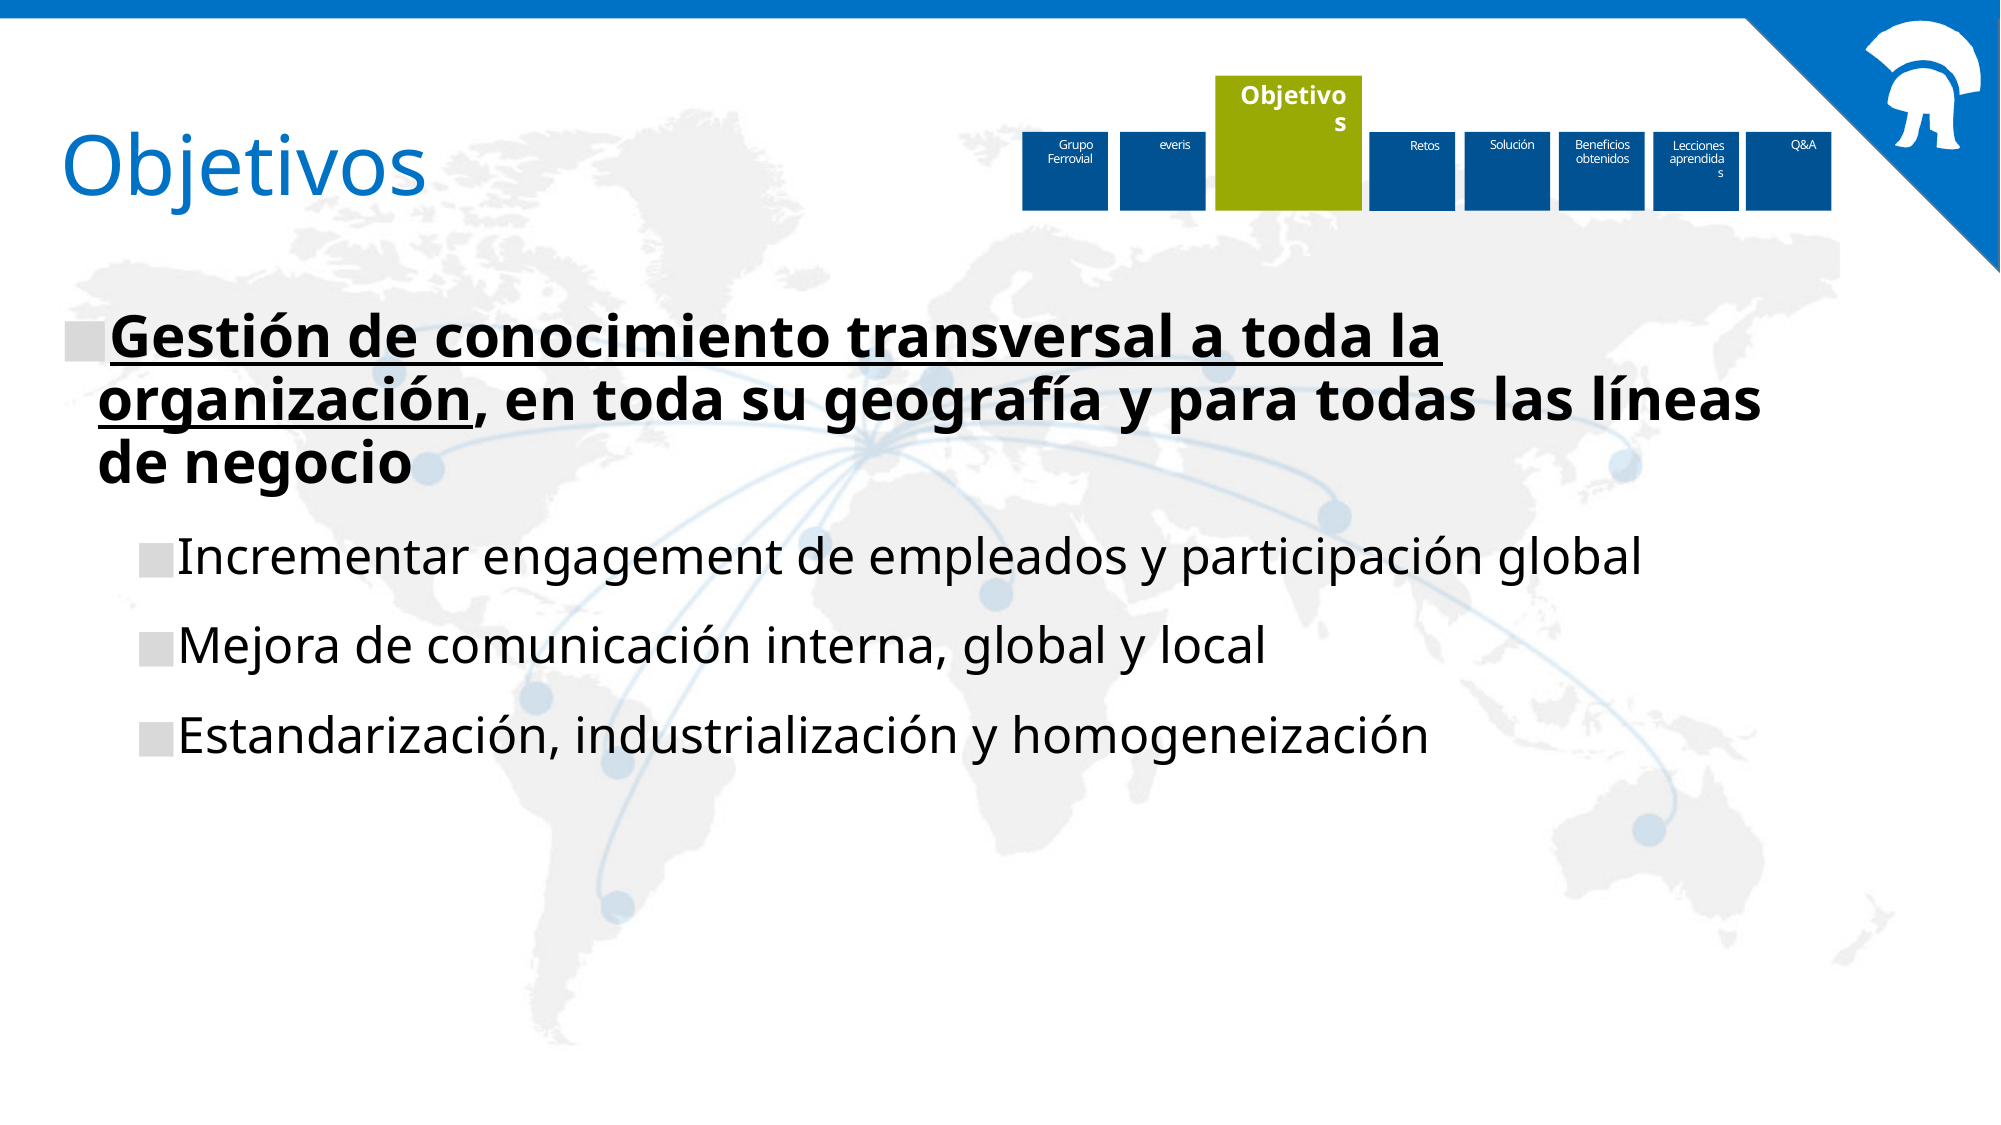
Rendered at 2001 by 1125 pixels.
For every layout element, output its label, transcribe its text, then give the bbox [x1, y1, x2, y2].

list Gestión de conocimiento transversal a toda la organización, en toda su geografía y para todas las líneas de negocio Incrementar engagement de empleados y participación global Mejora de comunicación interna, global y local Estandarización, industrialización y homogeneización [45, 299, 1863, 1014]
text_box Solución [1464, 131, 1551, 211]
text_box Beneficios obtenidos [1558, 131, 1645, 211]
text_box Objetivos [1215, 75, 1362, 211]
text_box Retos [1369, 132, 1456, 211]
text_box Grupo Ferrovial [1022, 131, 1108, 211]
text_box everis [1120, 131, 1206, 211]
text_box Lecciones aprendidas [1653, 131, 1739, 211]
text_box Q&A [1745, 131, 1832, 211]
picture [0, 0, 2001, 1125]
title Objetivos [45, 59, 1863, 278]
